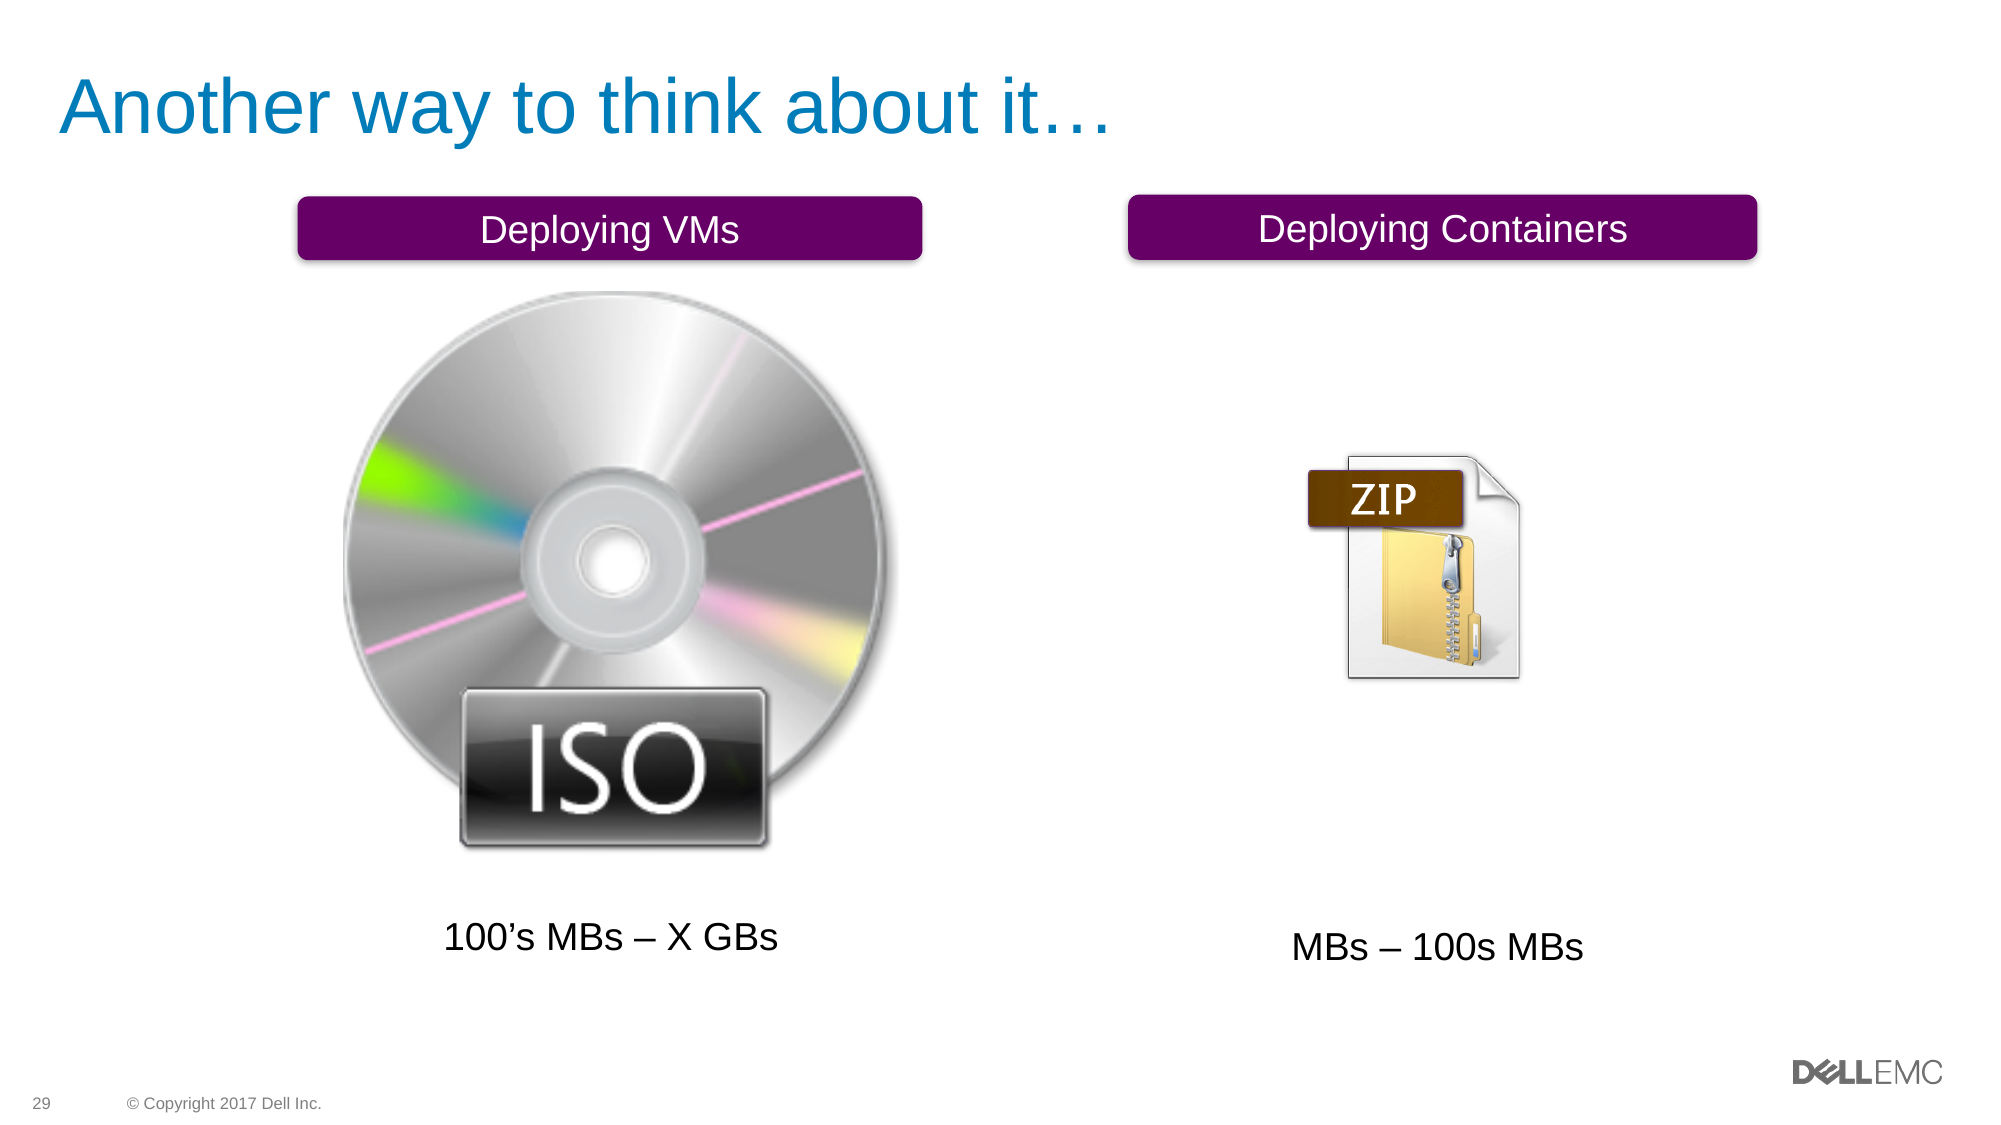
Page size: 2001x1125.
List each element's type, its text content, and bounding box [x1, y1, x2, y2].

text_box Deploying VMs [296, 195, 924, 261]
text_box 100’s MBs – X GBs [428, 904, 794, 966]
title Another way to think about it… [59, 58, 1800, 162]
picture [1295, 448, 1534, 688]
picture [1793, 1058, 1942, 1085]
text_box MBs – 100s MBs [1276, 914, 1600, 976]
text_box Deploying Containers [1127, 193, 1759, 261]
picture [343, 291, 944, 893]
